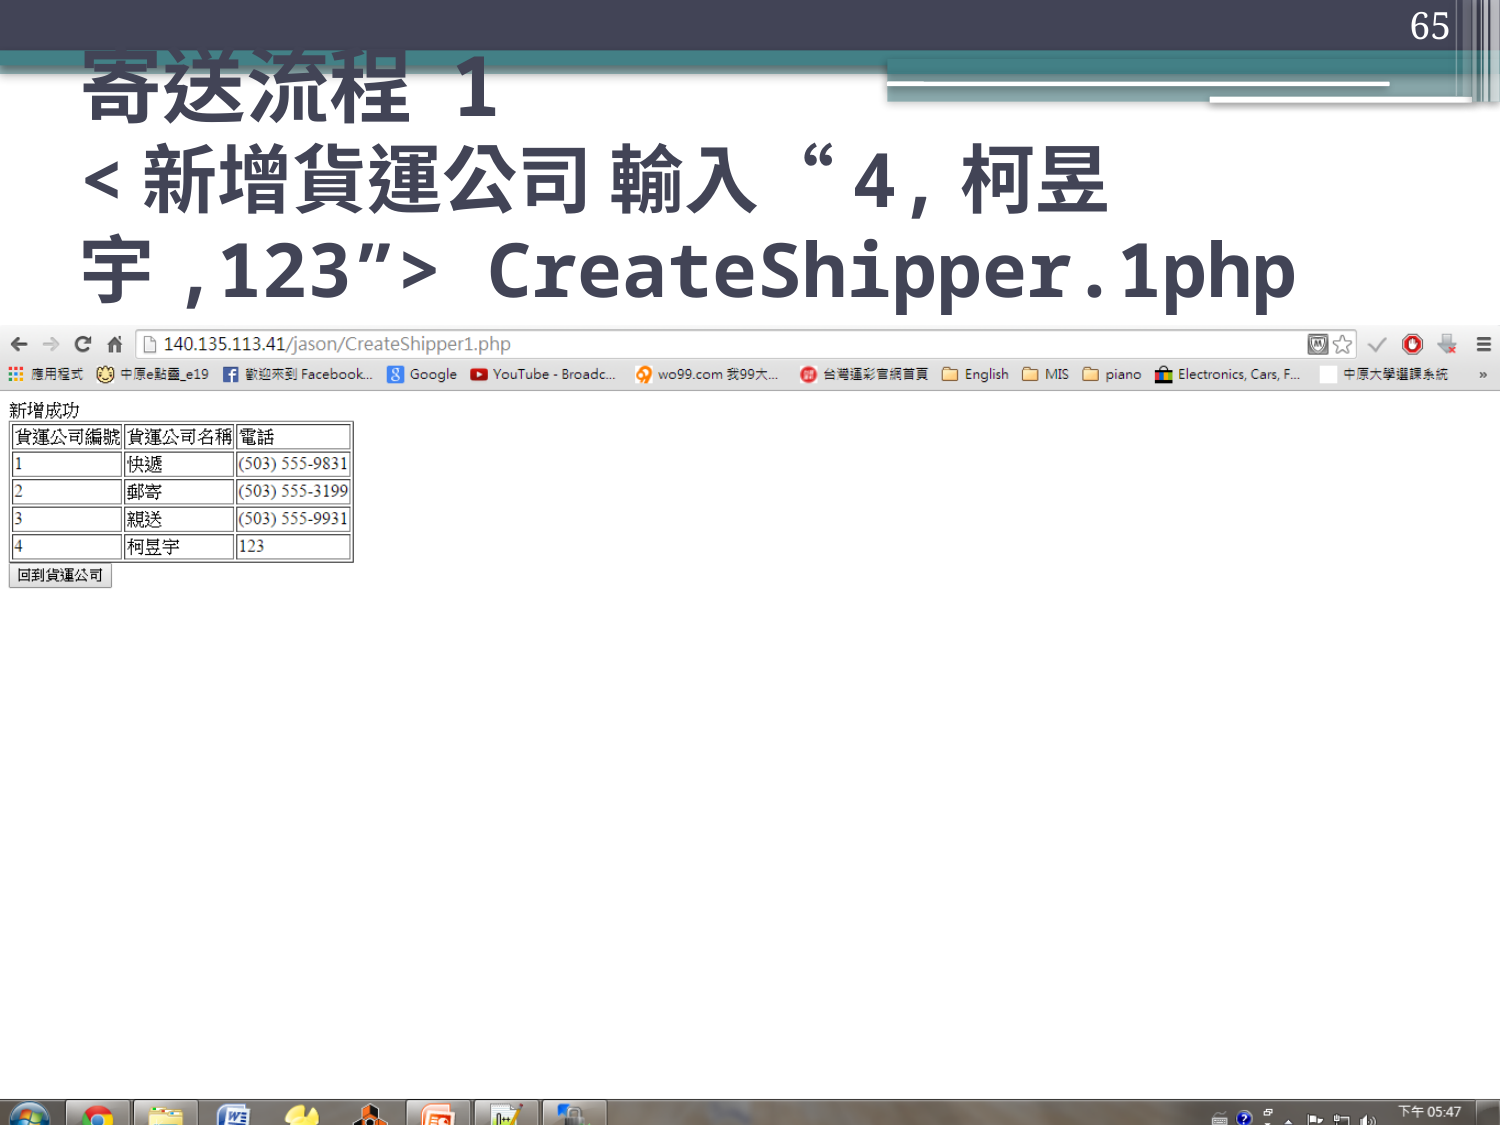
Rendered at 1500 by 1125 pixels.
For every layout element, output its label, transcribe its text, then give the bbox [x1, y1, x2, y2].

text_box 寄送流程 1 <新增貨運公司 輸入“4,柯昱宇,123”> CreateShipper.1php [64, 66, 1471, 279]
picture [0, 325, 1500, 1125]
slide_number 65 [1341, 0, 1466, 61]
